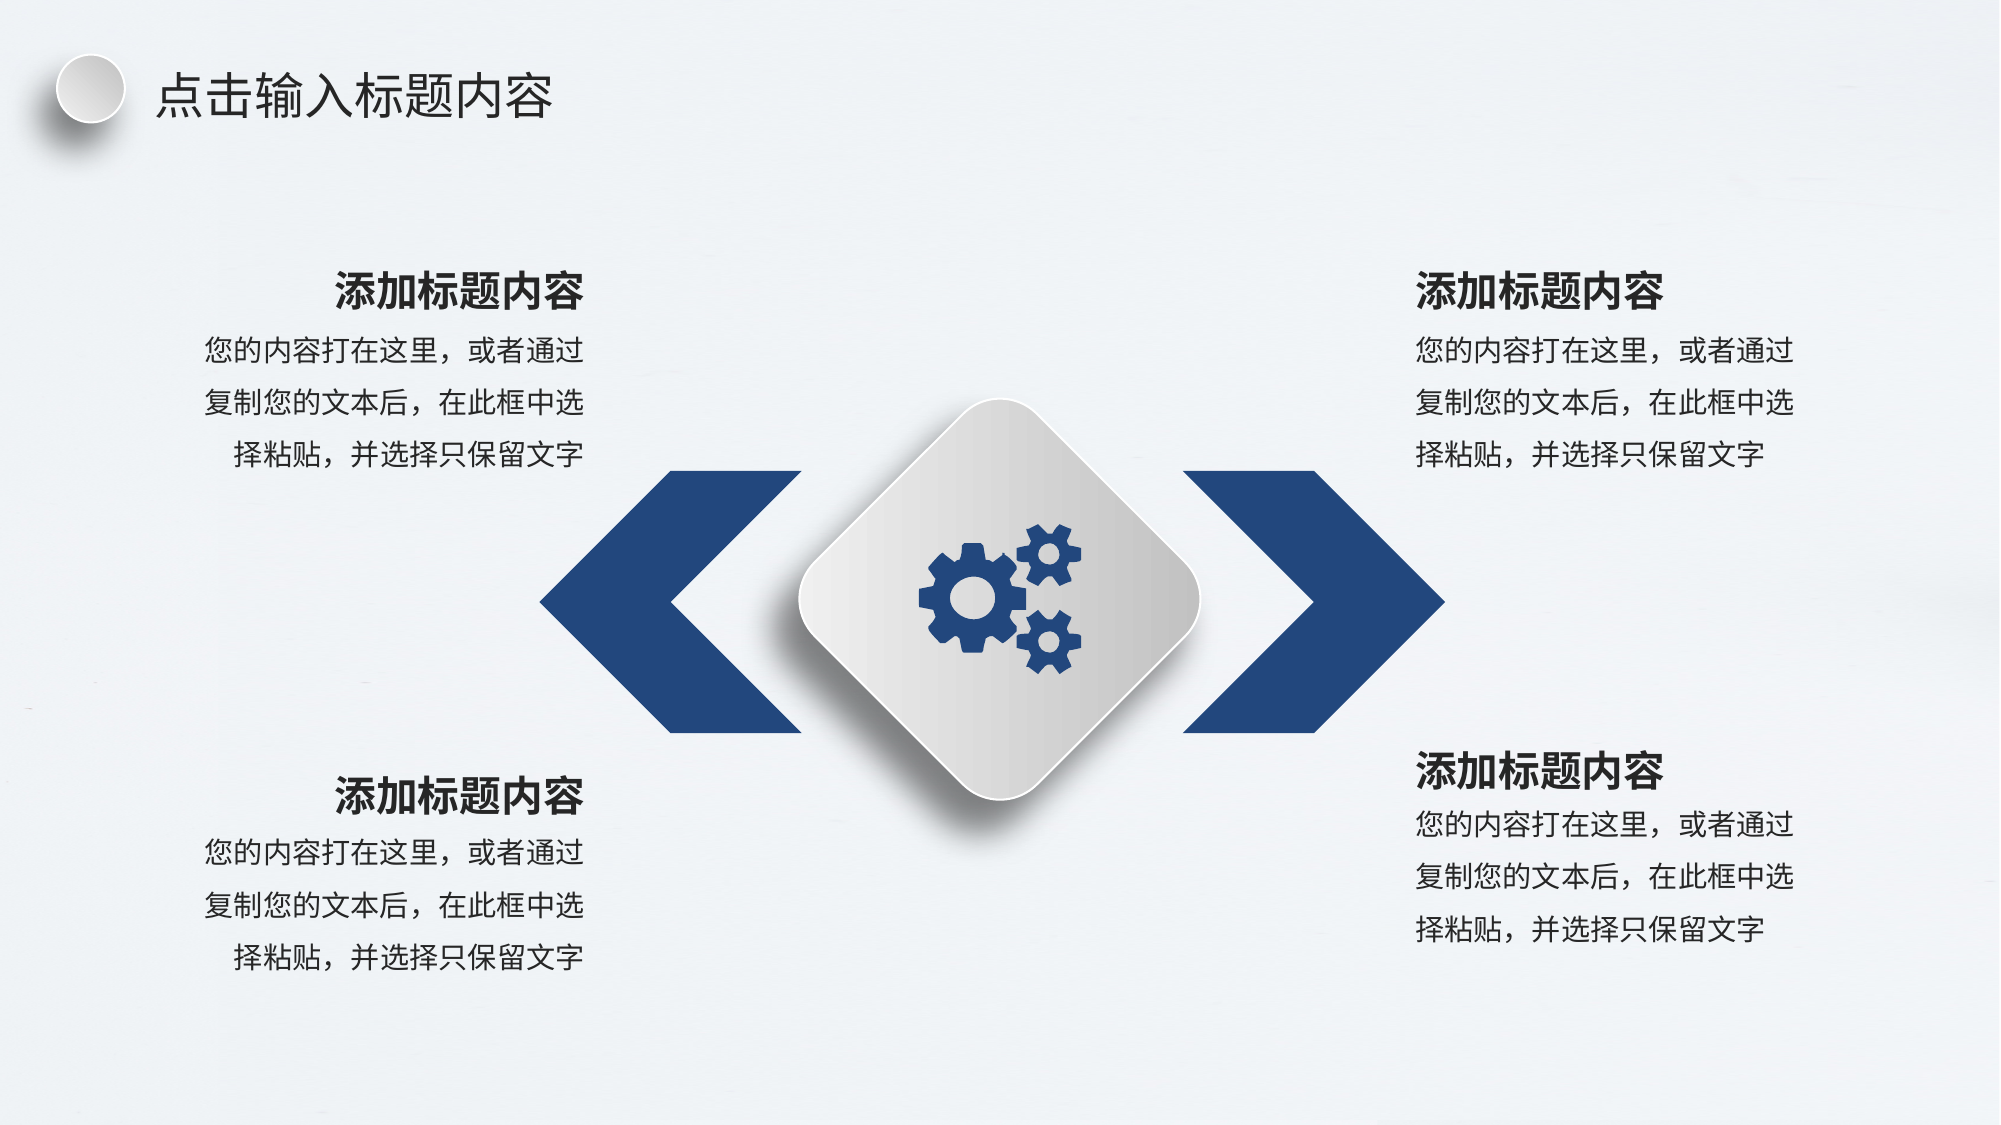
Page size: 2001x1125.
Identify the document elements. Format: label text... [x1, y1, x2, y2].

text_box [56, 53, 126, 124]
text_box 您的内容打在这里，或者通过复制您的文本后，在此框中选择粘贴，并选择只保留文字 [1399, 818, 1815, 916]
text_box 添加标题内容 [197, 264, 601, 306]
text_box 添加标题内容 [1399, 264, 1803, 306]
text_box 添加标题内容 [197, 769, 601, 810]
text_box [1180, 469, 1447, 735]
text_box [842, 441, 1158, 757]
picture [0, 0, 2000, 1125]
text_box 添加标题内容 [1399, 744, 1803, 785]
text_box 您的内容打在这里，或者通过复制您的文本后，在此框中选择粘贴，并选择只保留文字 [173, 847, 601, 944]
text_box [537, 469, 805, 735]
text_box 点击输入标题内容 [154, 52, 620, 136]
text_box 您的内容打在这里，或者通过复制您的文本后，在此框中选择粘贴，并选择只保留文字 [1399, 344, 1815, 442]
text_box 您的内容打在这里，或者通过复制您的文本后，在此框中选择粘贴，并选择只保留文字 [161, 344, 601, 442]
